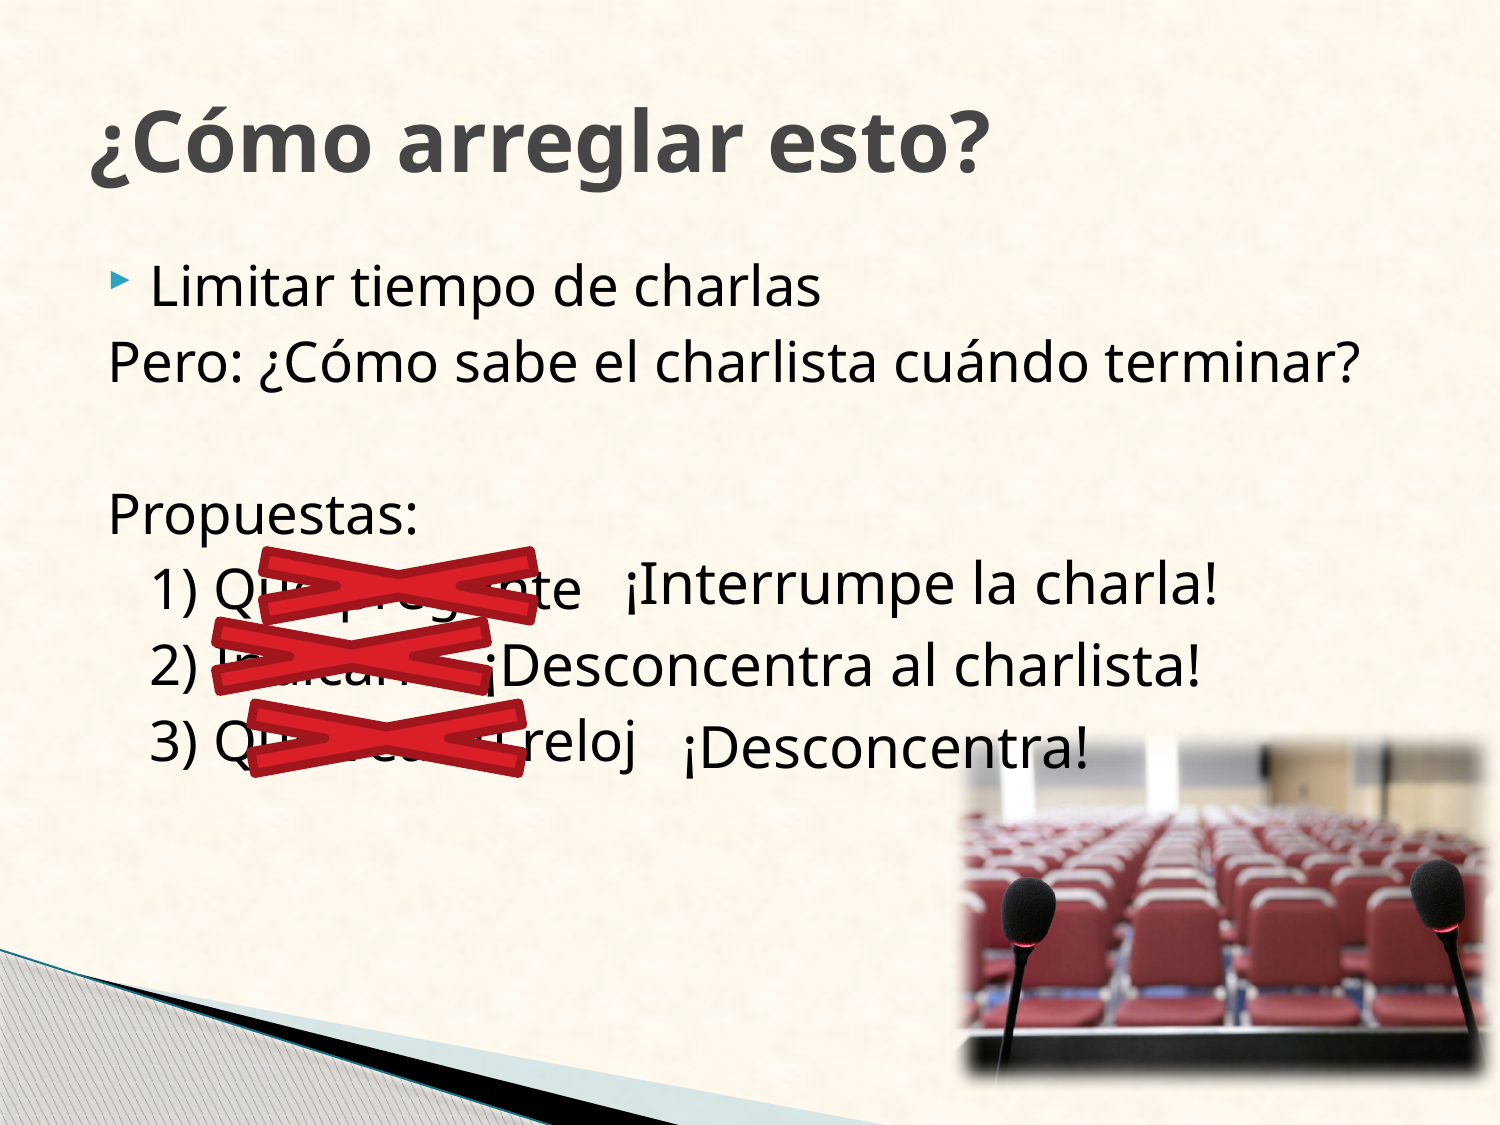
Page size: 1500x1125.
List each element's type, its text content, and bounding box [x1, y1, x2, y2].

text_box ¡Interrumpe la charla! [609, 539, 1348, 624]
text_box ¡Desconcentra al charlista! [468, 621, 1289, 706]
list Limitar tiempo de charlas Pero: ¿Cómo sabe el charlista cuándo terminar? Propuestas: 1) Que pregunte 2) Indicarle 3) Que vea su reloj [75, 243, 1425, 986]
picture [948, 726, 1500, 1093]
text_box [211, 616, 492, 696]
text_box ¡Desconcentra! [667, 703, 1371, 788]
title ¿Cómo arreglar esto? [75, 45, 1425, 233]
text_box [246, 698, 528, 778]
text_box [257, 546, 539, 626]
